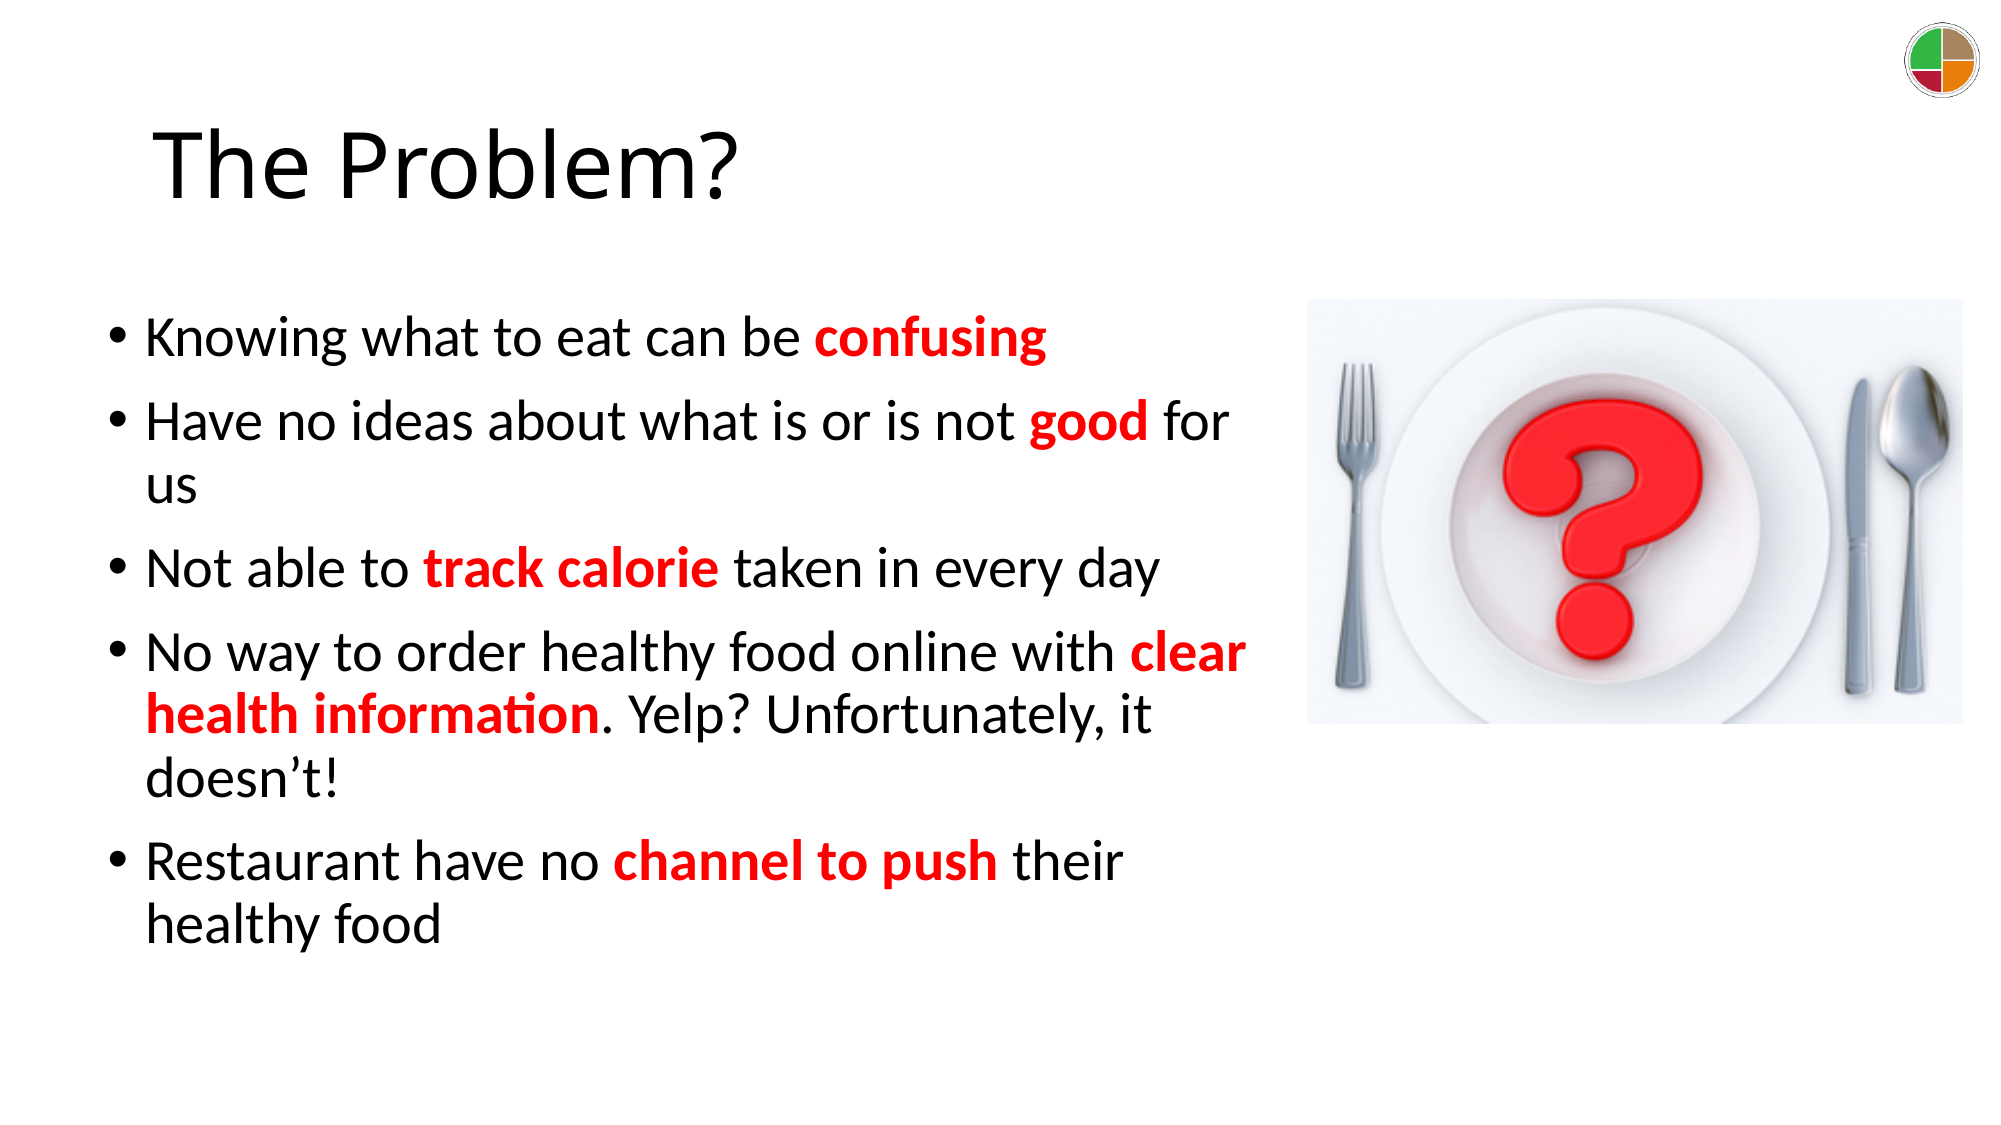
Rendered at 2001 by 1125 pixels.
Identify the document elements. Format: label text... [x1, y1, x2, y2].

title The Problem? [137, 59, 1863, 278]
picture [1307, 299, 1963, 724]
picture [1904, 22, 1980, 98]
list Knowing what to eat can be confusing Have no ideas about what is or is not good for us Not able to track calorie taken in every day No way to order healthy food online with clear health information. Yelp? Unfortunately, it doesn’t! Restaurant have no channel to push their healthy food [92, 298, 1264, 1068]
